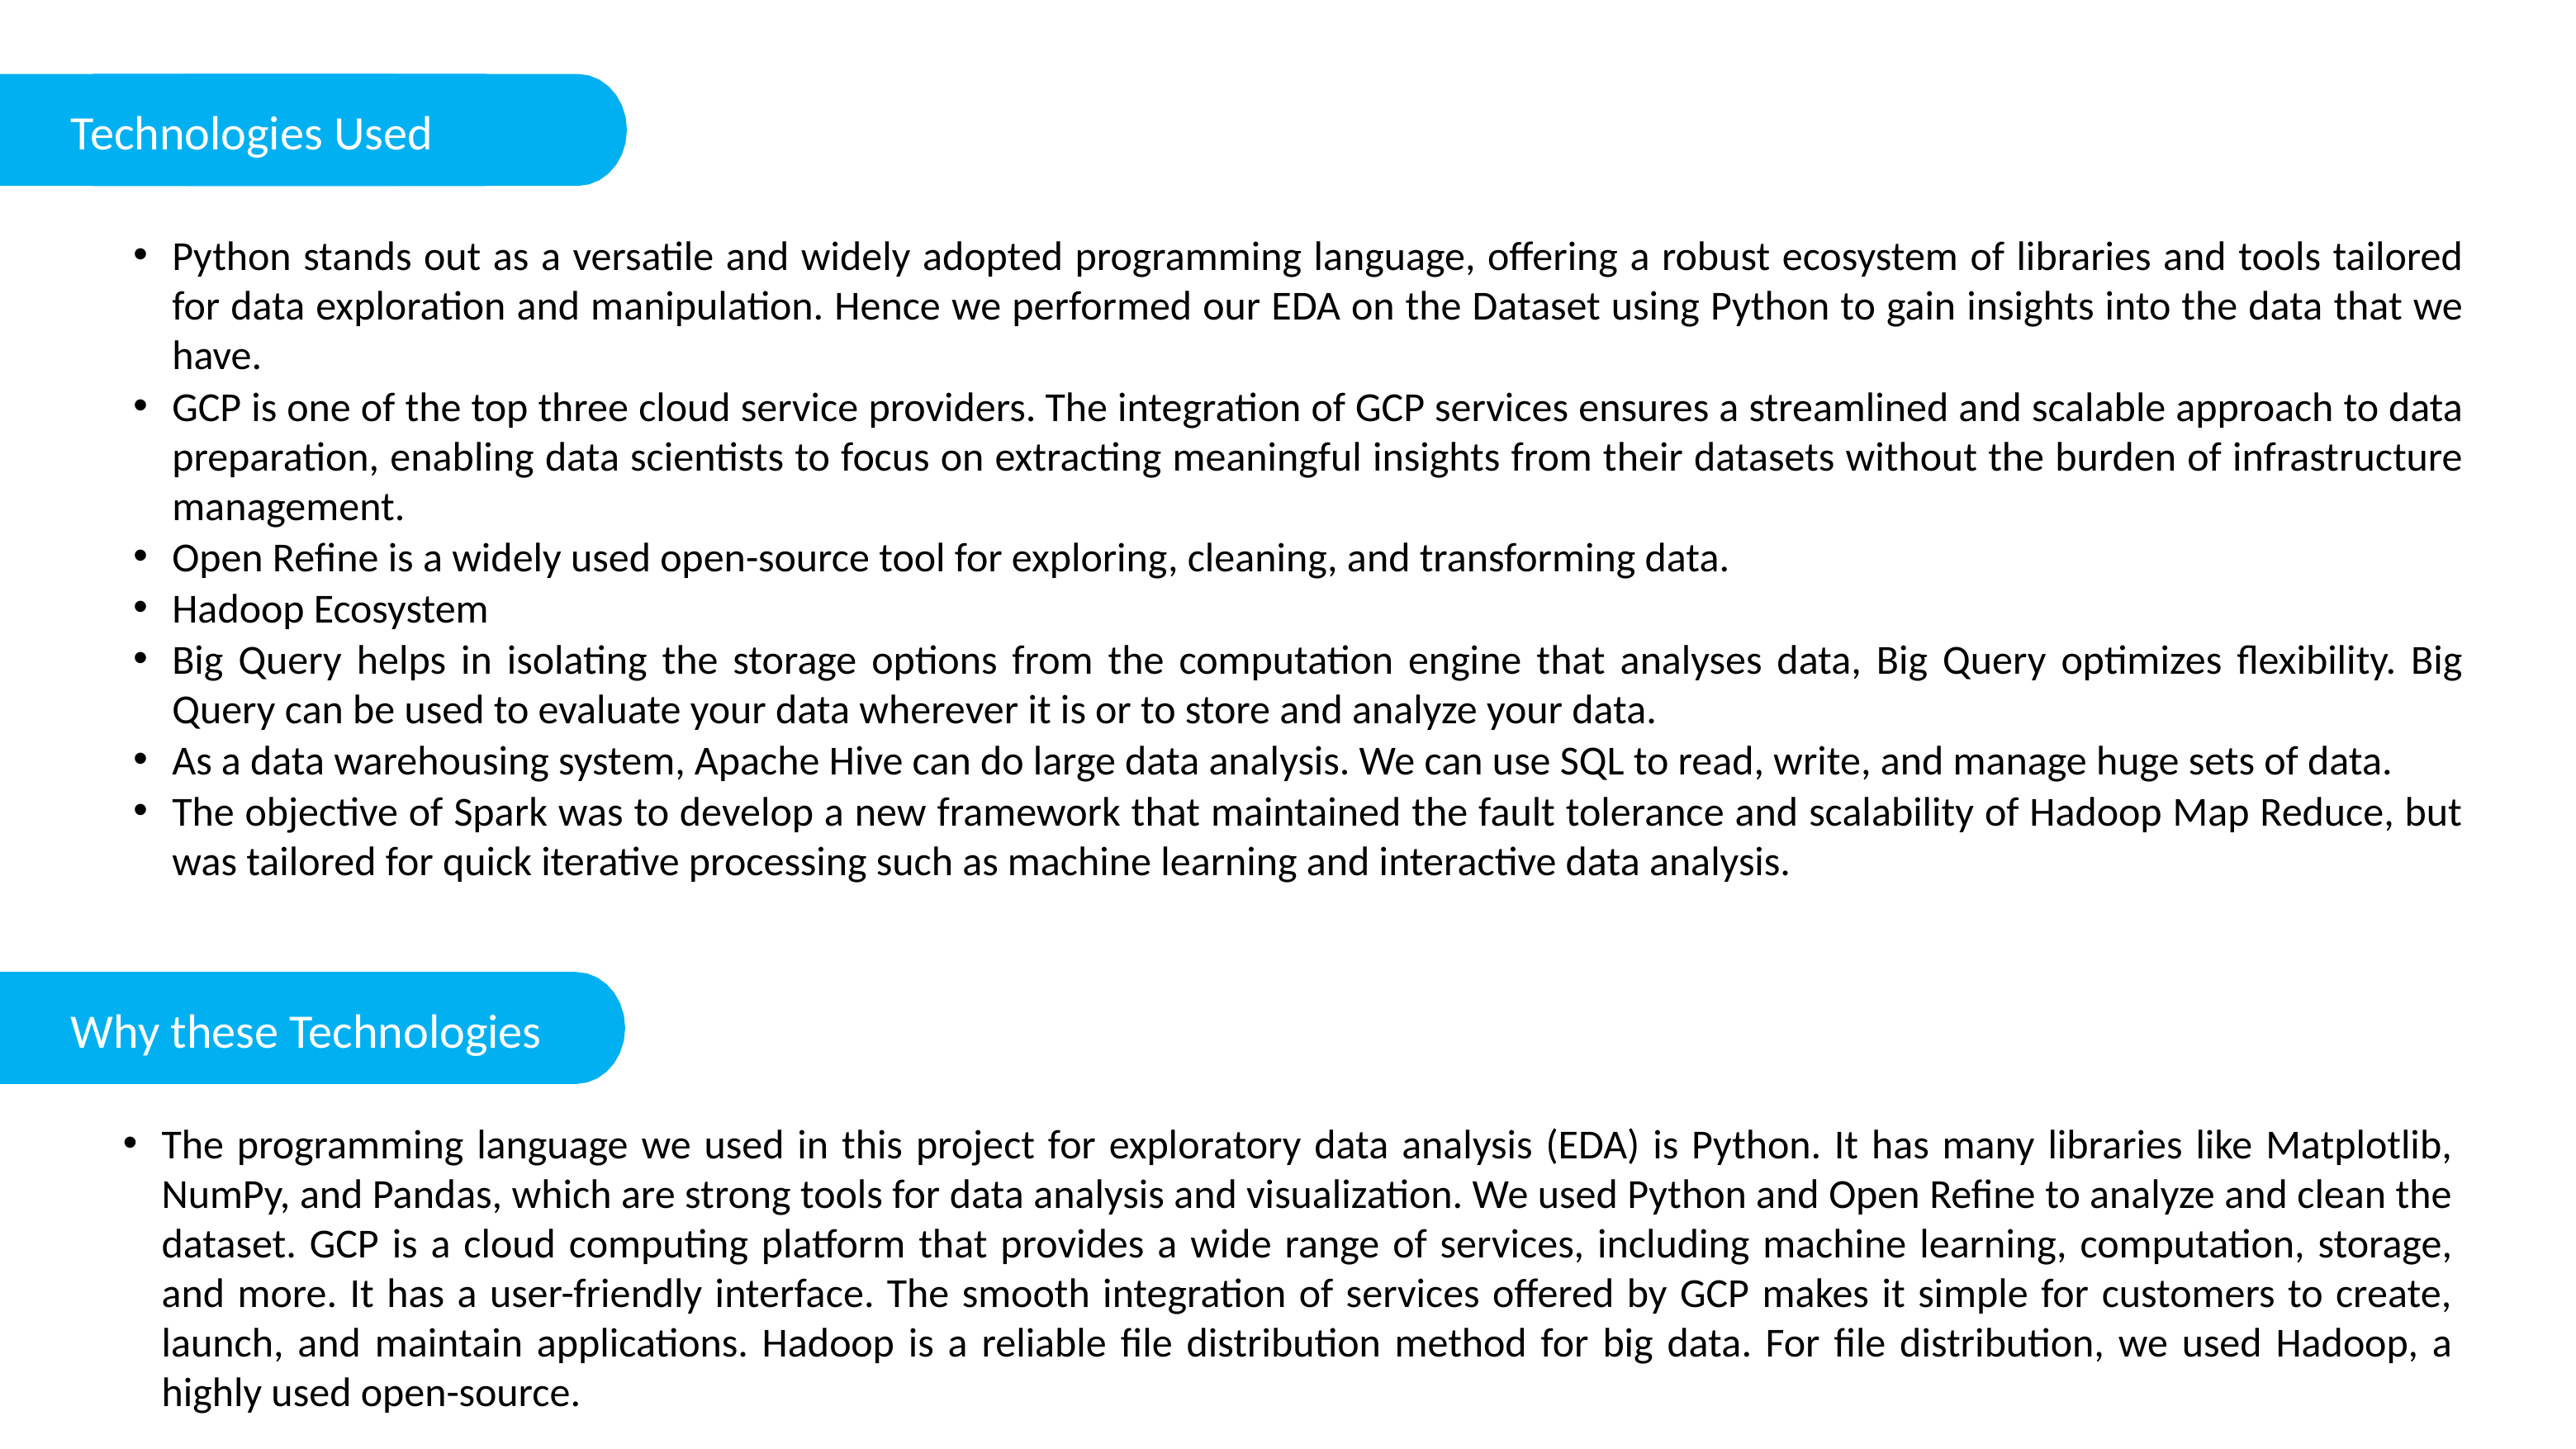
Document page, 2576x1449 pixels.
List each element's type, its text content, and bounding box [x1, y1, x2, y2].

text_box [0, 73, 628, 187]
text_box Python stands out as a versatile and widely adopted programming language, offering a robust ecosystem of libraries and tools tailored for data exploration and manipulation. Hence we performed our EDA on the Dataset using Python to gain insights into the data that we have. GCP is one of the top three cloud service providers. The integration of GCP services ensures a streamlined and scalable approach to data preparation, enabling data scientists to focus on extracting meaningful insights from their datasets without the burden of infrastructure management. Open Refine is a widely used open-source tool for exploring, cleaning, and transforming data. Hadoop Ecosystem Big Query helps in isolating the storage options from the computation engine that analyses data, Big Query optimizes flexibility. Big Query can be used to evaluate your data wherever it is or to store and analyze your data. As a data warehousing system, Apache Hive can do large data analysis. We can use SQL to read, write, and manage huge sets of data. The objective of Spark was to develop a new framework that maintained the fault tolerance and scalability of Hadoop Map Reduce, but was tailored for quick iterative processing such as machine learning and interactive data analysis. [131, 229, 2465, 884]
text_box The programming language we used in this project for exploratory data analysis (EDA) is Python. It has many libraries like Matplotlib, NumPy, and Pandas, which are strong tools for data analysis and visualization. We used Python and Open Refine to analyze and clean the dataset. GCP is a cloud computing platform that provides a wide range of services, including machine learning, computation, storage, and more. It has a user-friendly interface. The smooth integration of services offered by GCP makes it simple for customers to create, launch, and maintain applications. Hadoop is a reliable file distribution method for big data. For file distribution, we used Hadoop, a highly used open-source. [121, 1116, 2455, 1415]
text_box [0, 972, 626, 1085]
